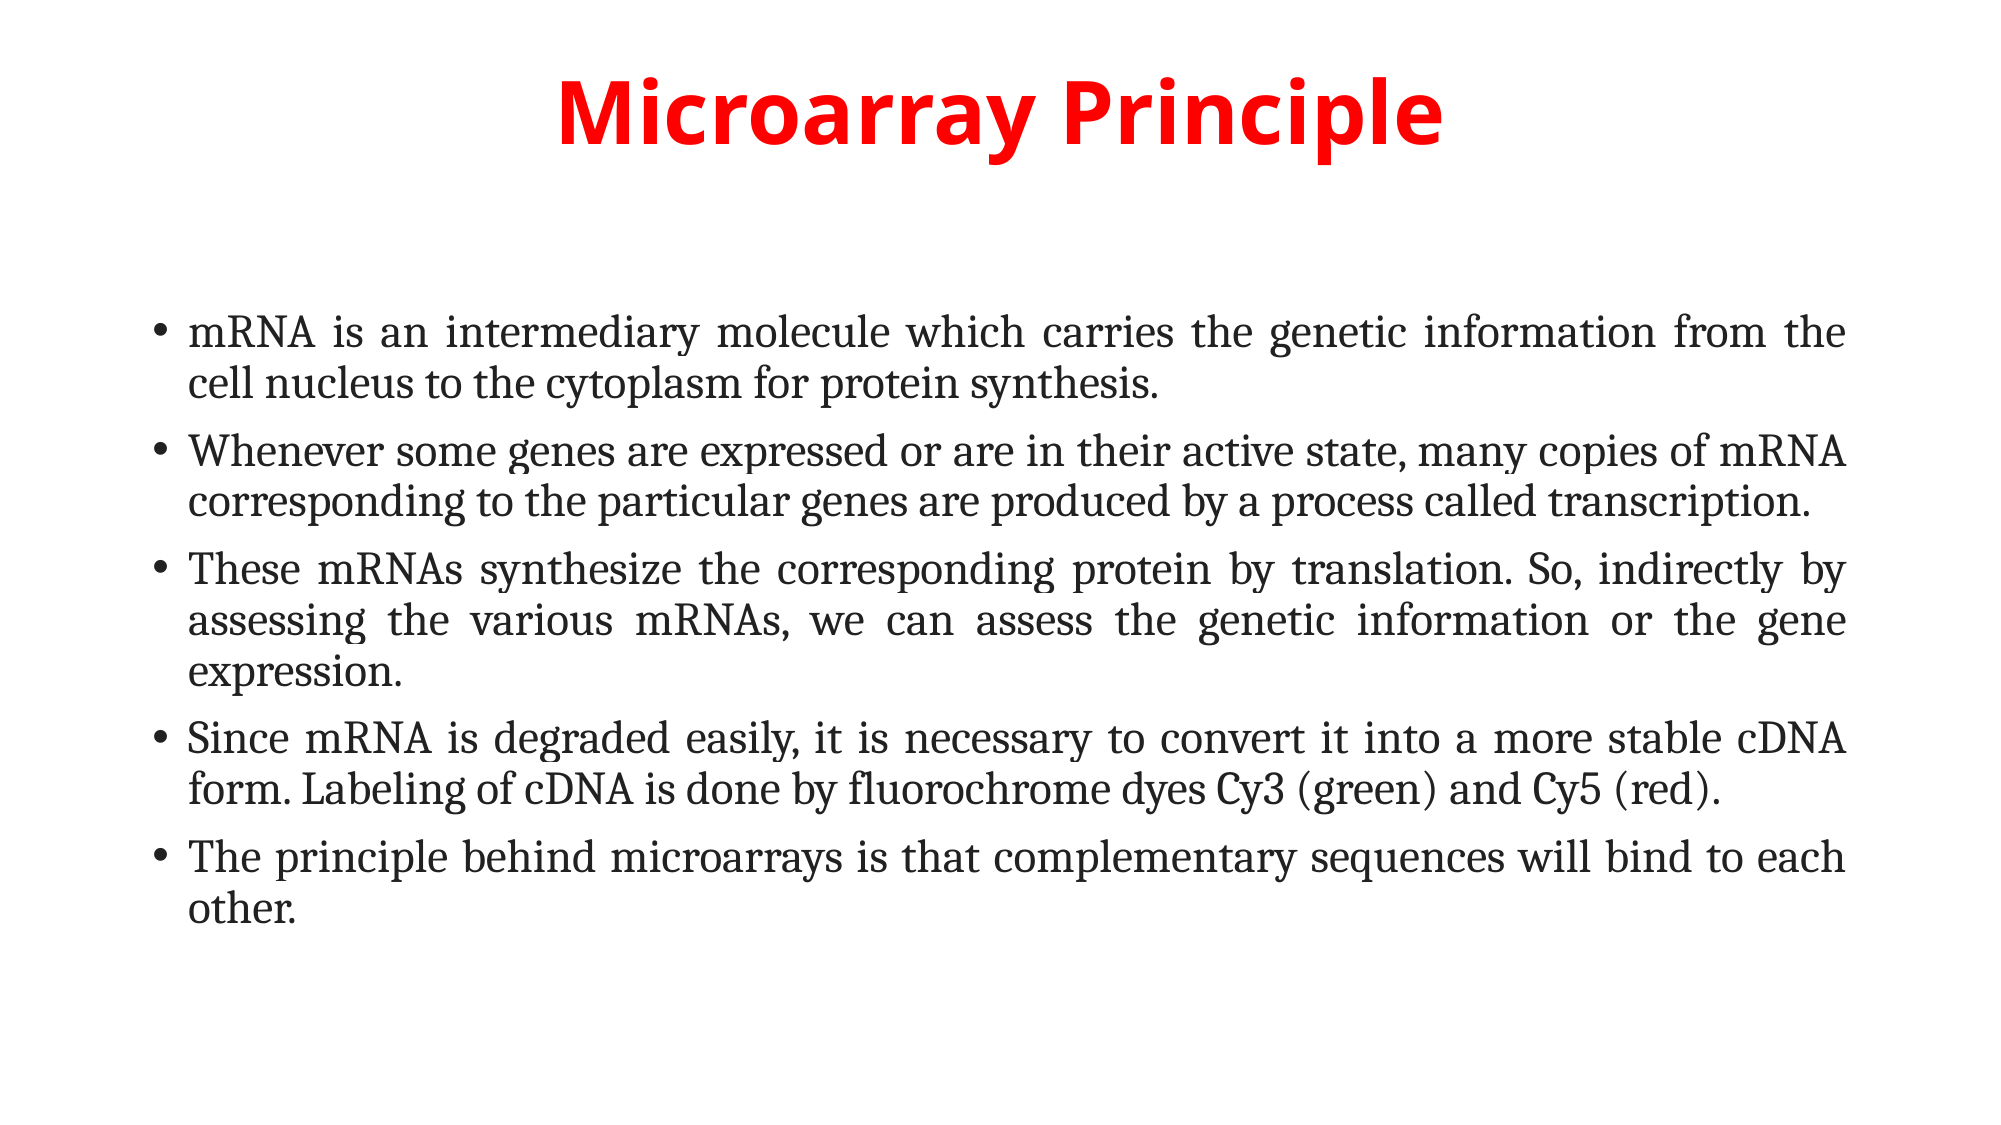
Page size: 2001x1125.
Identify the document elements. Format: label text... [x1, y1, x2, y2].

title Microarray Principle [137, 59, 1863, 278]
list mRNA is an intermediary molecule which carries the genetic information from the cell nucleus to the cytoplasm for protein synthesis. Whenever some genes are expressed or are in their active state, many copies of mRNA corresponding to the particular genes are produced by a process called transcription. These mRNAs synthesize the corresponding protein by translation. So, indirectly by assessing the various mRNAs, we can assess the genetic information or the gene expression. Since mRNA is degraded easily, it is necessary to convert it into a more stable cDNA form. Labeling of cDNA is done by fluorochrome dyes Cy3 (green) and Cy5 (red). The principle behind microarrays is that complementary sequences will bind to each other. [137, 299, 1863, 1014]
